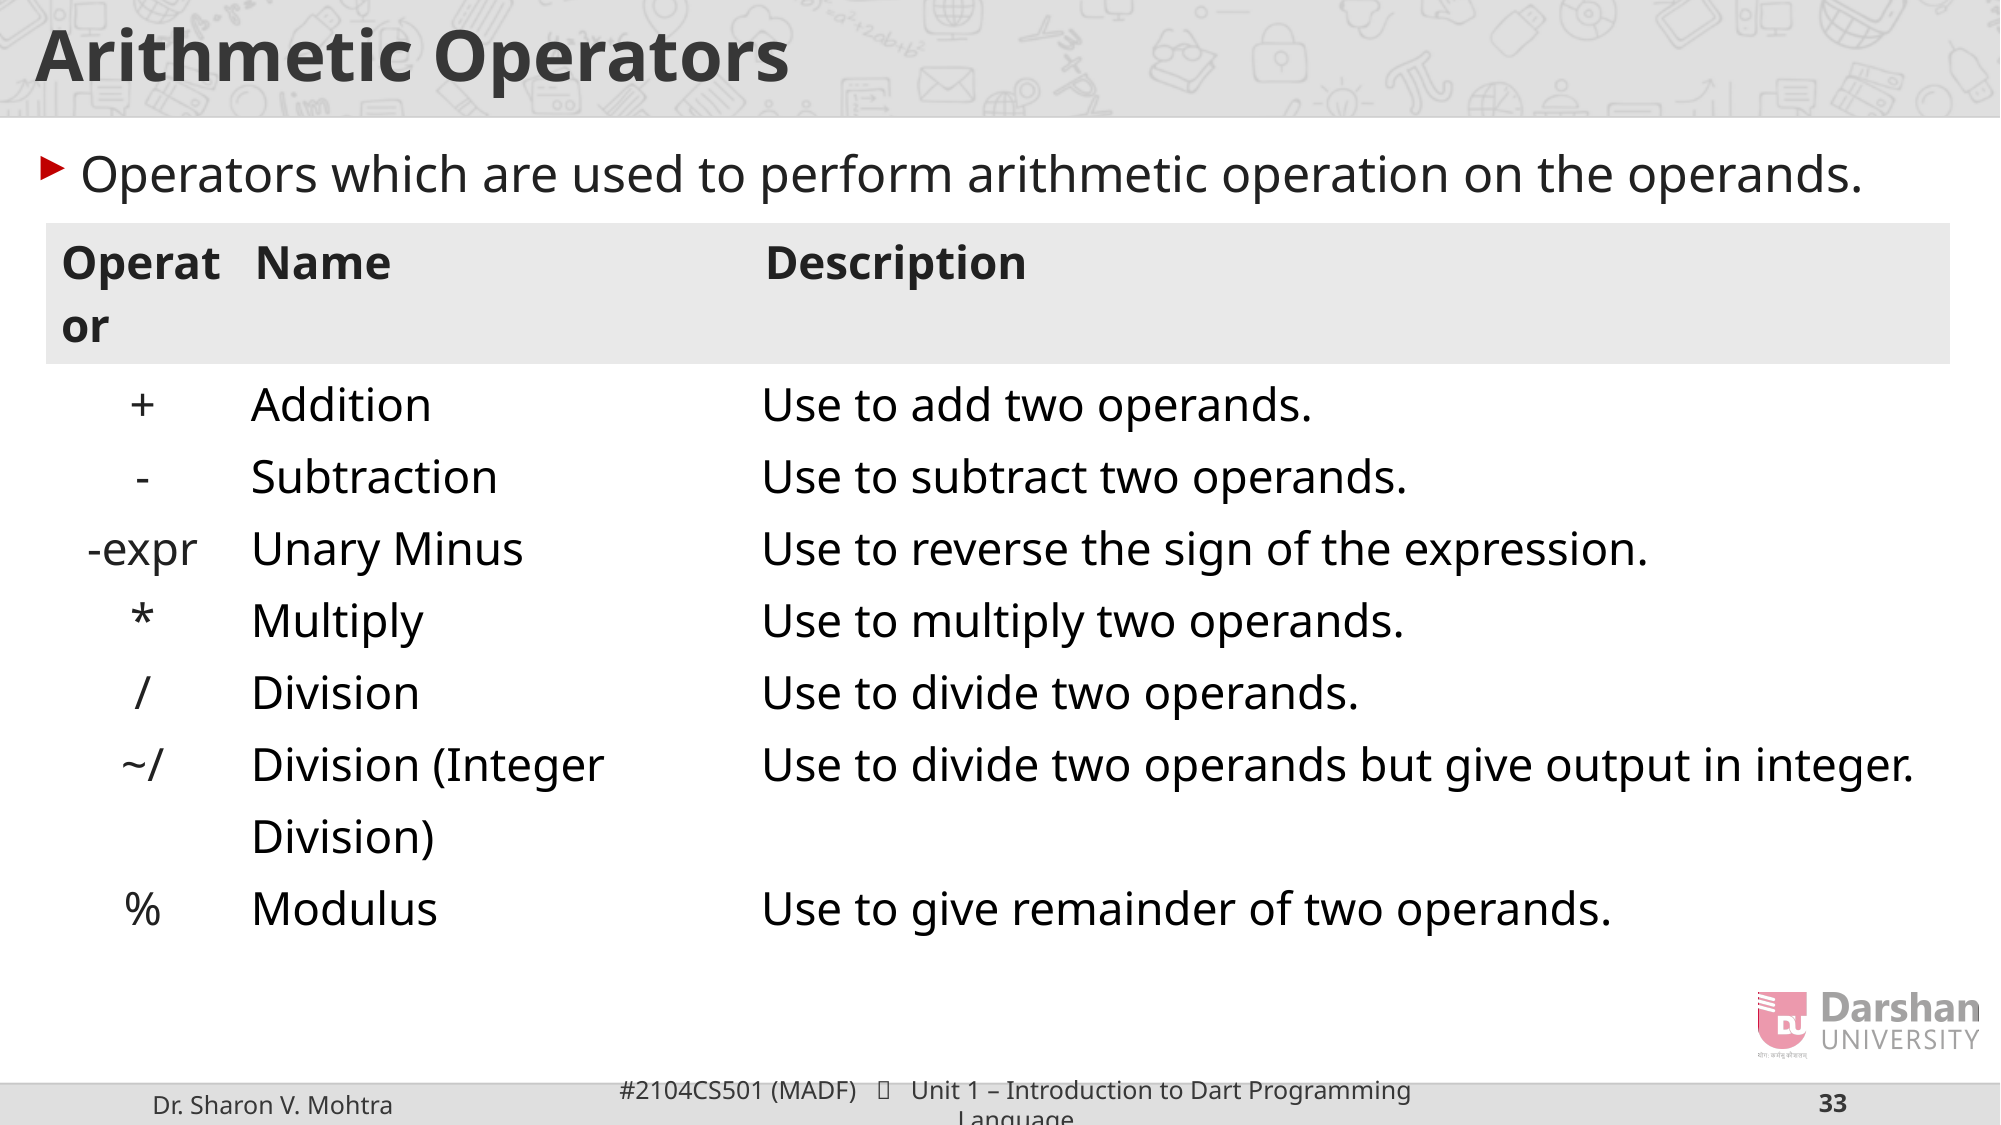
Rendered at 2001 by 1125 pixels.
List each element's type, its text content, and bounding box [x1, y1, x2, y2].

table_cell Use to give remainder of two operands. [750, 867, 1950, 939]
table_cell Use to reverse the sign of the expression. [750, 507, 1950, 579]
table_cell Use to multiply two operands. [750, 579, 1950, 651]
table_cell Subtraction [240, 436, 750, 507]
table_header Description [750, 223, 1950, 364]
table_cell / [46, 651, 240, 723]
table_cell Unary Minus [240, 507, 750, 579]
table_cell -expr [46, 507, 240, 579]
table_cell - [46, 436, 240, 507]
table_cell Division [240, 651, 750, 723]
table_cell Division (Integer Division) [240, 723, 750, 867]
table_cell + [46, 364, 240, 436]
title Arithmetic Operators [0, 0, 2000, 117]
table_cell Modulus [240, 867, 750, 939]
table_cell Use to divide two operands. [750, 651, 1950, 723]
table_cell Multiply [240, 579, 750, 651]
table_cell ~/ [46, 723, 240, 867]
table_header Name [240, 223, 750, 364]
table_cell Use to subtract two operands. [750, 436, 1950, 507]
table_cell * [46, 579, 240, 651]
table_cell Use to divide two operands but give output in integer. [750, 723, 1950, 867]
list Operators which are used to perform arithmetic operation on the operands. [21, 141, 1979, 1059]
table_header Operator [46, 223, 240, 364]
table_cell % [46, 867, 240, 939]
table_cell Addition [240, 364, 750, 436]
table_cell Use to add two operands. [750, 364, 1950, 436]
